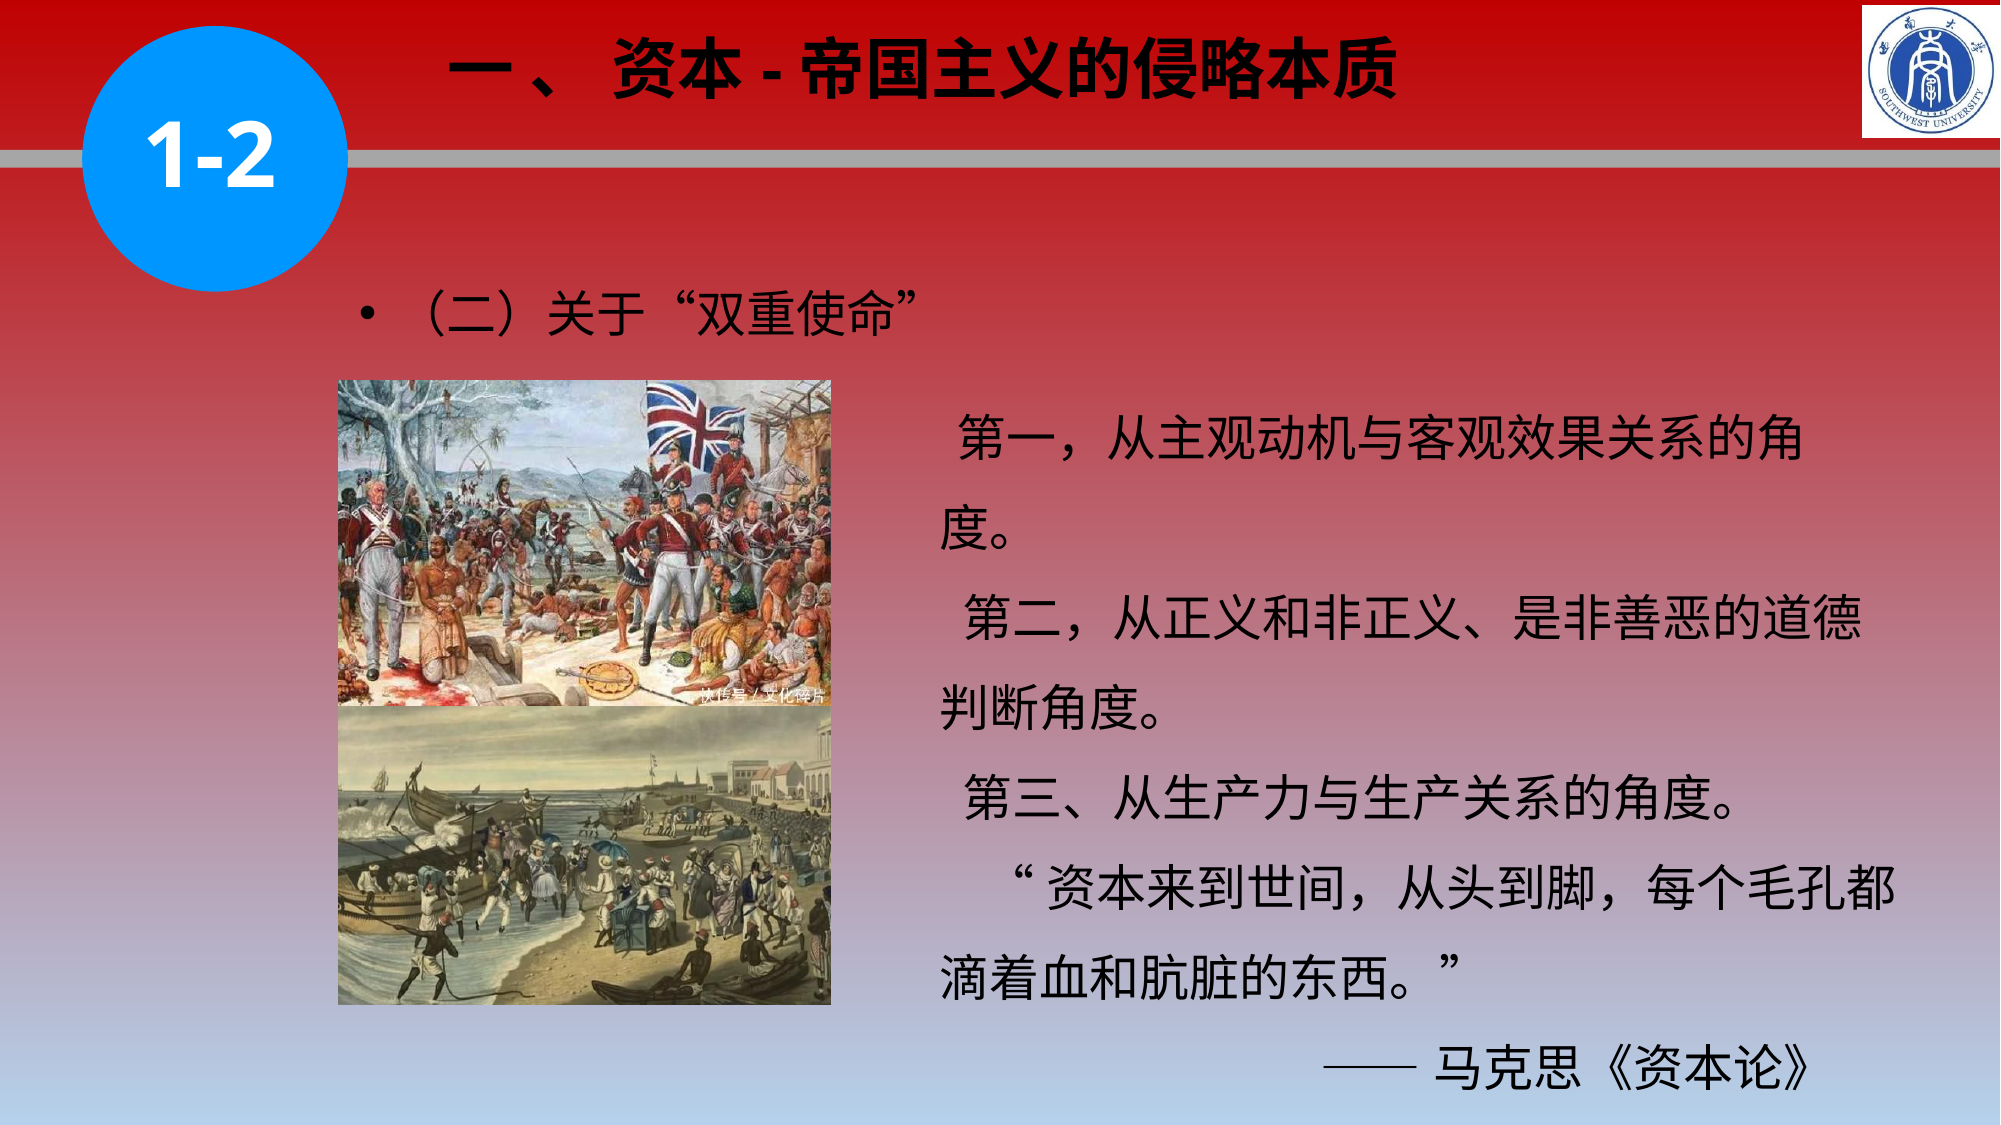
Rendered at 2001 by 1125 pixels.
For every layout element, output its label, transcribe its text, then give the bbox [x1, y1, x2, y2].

list 1-2 [122, 78, 298, 238]
picture [338, 706, 831, 1005]
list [338, 380, 831, 706]
text_box 第一，从主观动机与客观效果关系的角度。 第二，从正义和非正义、是非善恶的道德判断角度。 第三、从生产力与生产关系的角度。 “资本来到世间，从头到脚，每个毛孔都滴着血和肮脏的东西。” ——马克思《资本论》 [924, 369, 1915, 1105]
list （二）关于“双重使命” [343, 215, 1915, 1027]
picture [1862, 5, 2000, 138]
list 一 、 资本-帝国主义的侵略本质 [432, 28, 1589, 122]
